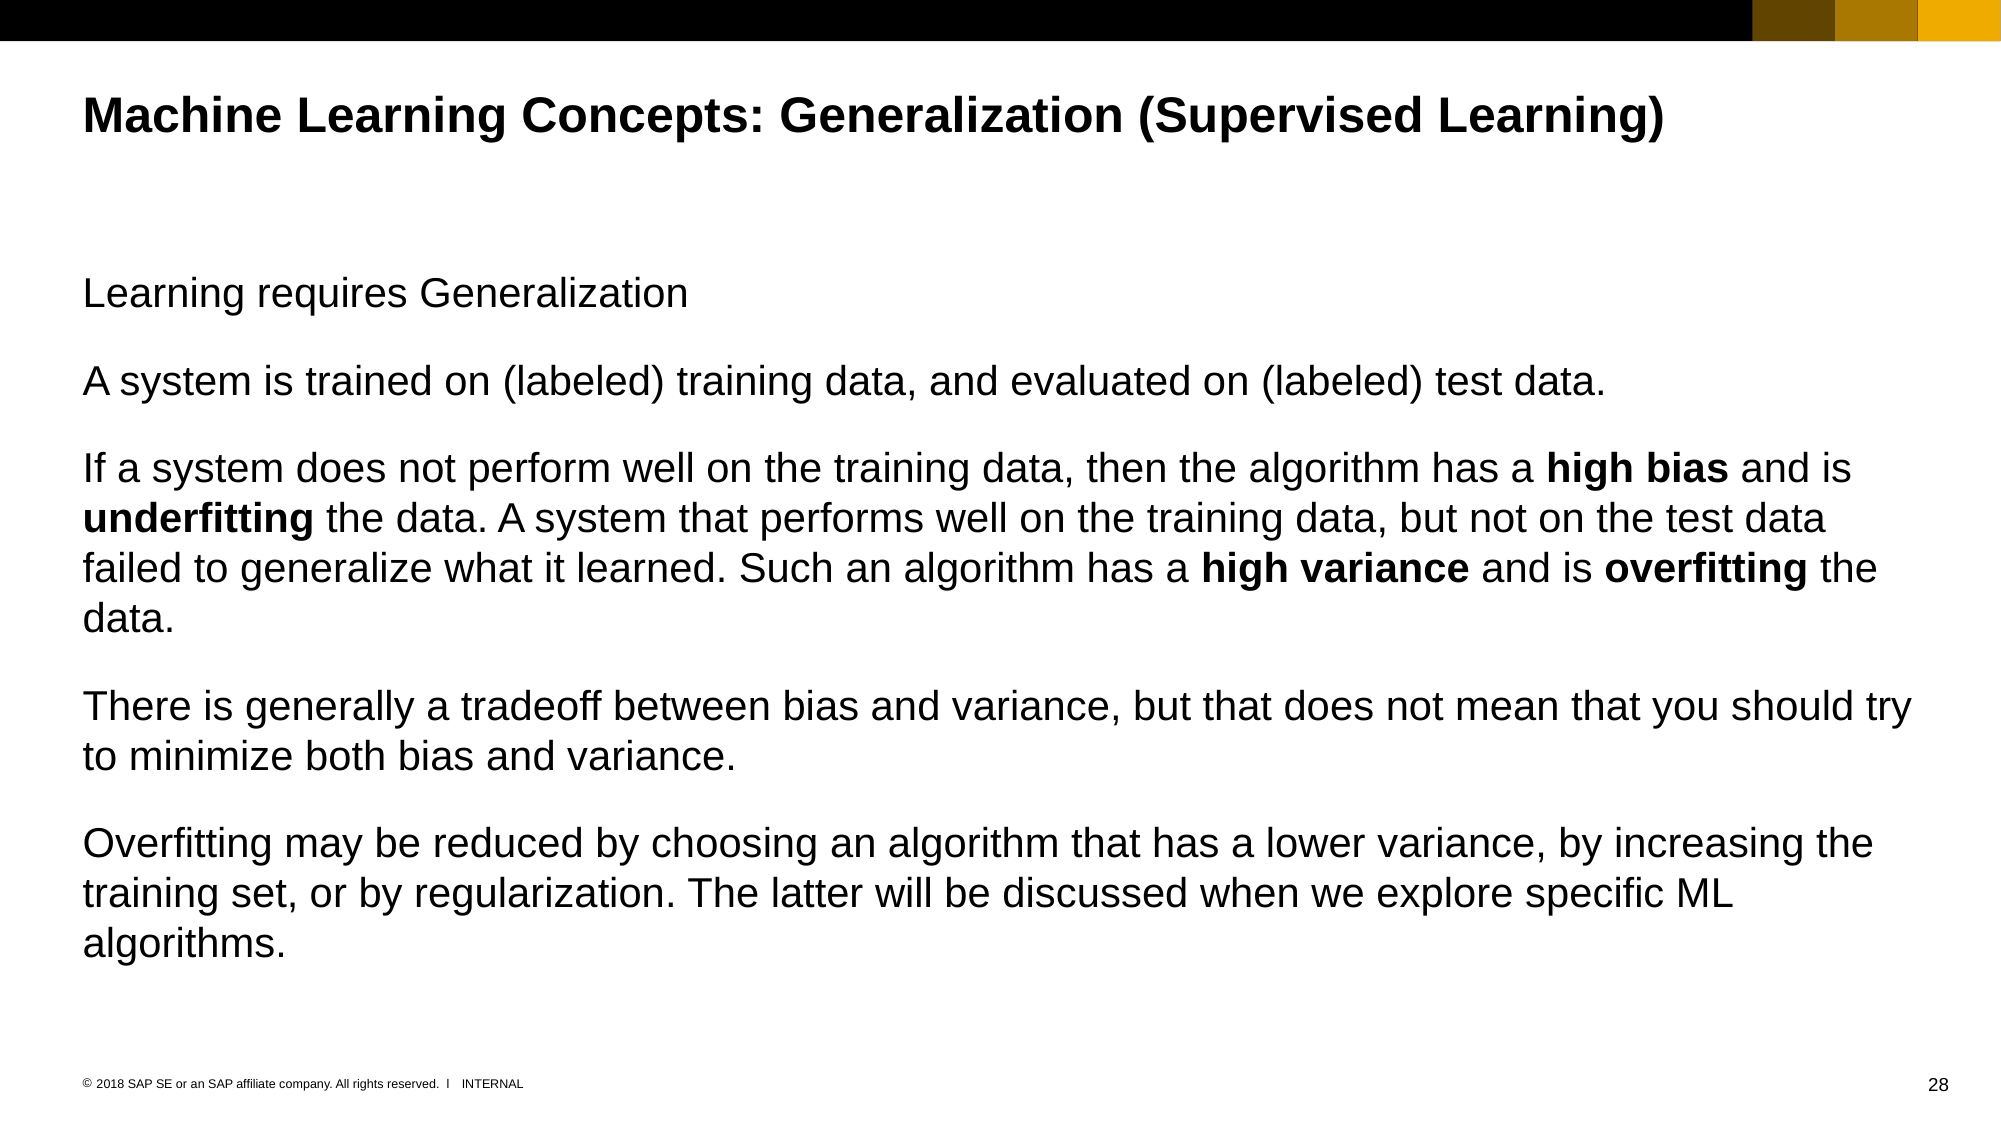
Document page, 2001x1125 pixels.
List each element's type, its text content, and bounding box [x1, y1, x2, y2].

title Machine Learning Concepts: Generalization (Supervised Learning) [82, 82, 1918, 144]
list Learning requires Generalization A system is trained on (labeled) training data, and evaluated on (labeled) test data. If a system does not perform well on the training data, then the algorithm has a high bias and is underfitting the data. A system that performs well on the training data, but not on the test data failed to generalize what it learned. Such an algorithm has a high variance and is overfitting the data. There is generally a tradeoff between bias and variance, but that does not mean that you should try to minimize both bias and variance. Overfitting may be reduced by choosing an algorithm that has a lower variance, by increasing the training set, or by regularization. The latter will be discussed when we explore specific ML algorithms. [82, 265, 1918, 1040]
